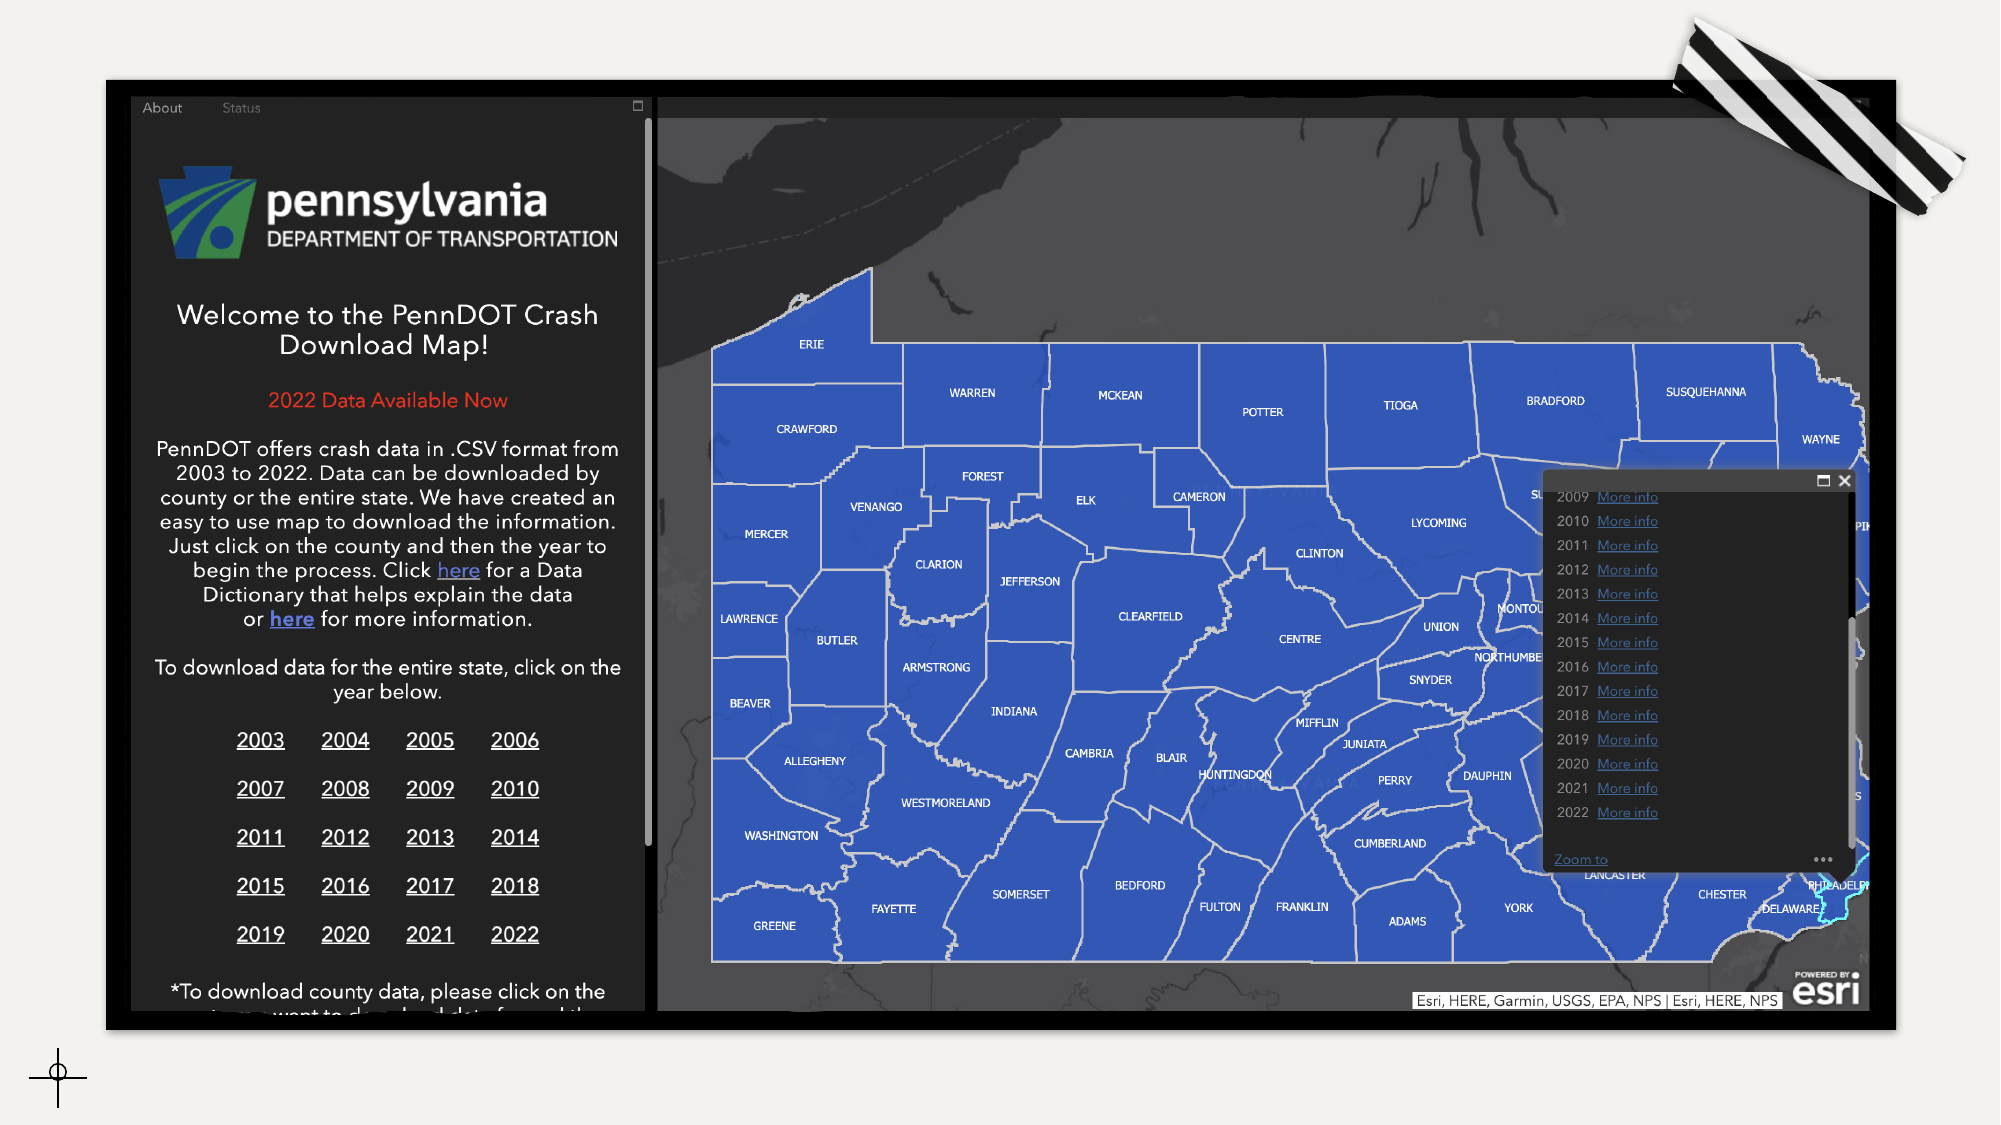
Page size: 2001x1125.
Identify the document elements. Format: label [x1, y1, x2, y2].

text_box [0, 0, 2000, 1125]
text_box [1671, 15, 1843, 93]
text_box [28, 1047, 88, 1109]
text_box [1875, 109, 1968, 218]
text_box [105, 79, 1897, 1031]
picture [125, 93, 1875, 1020]
